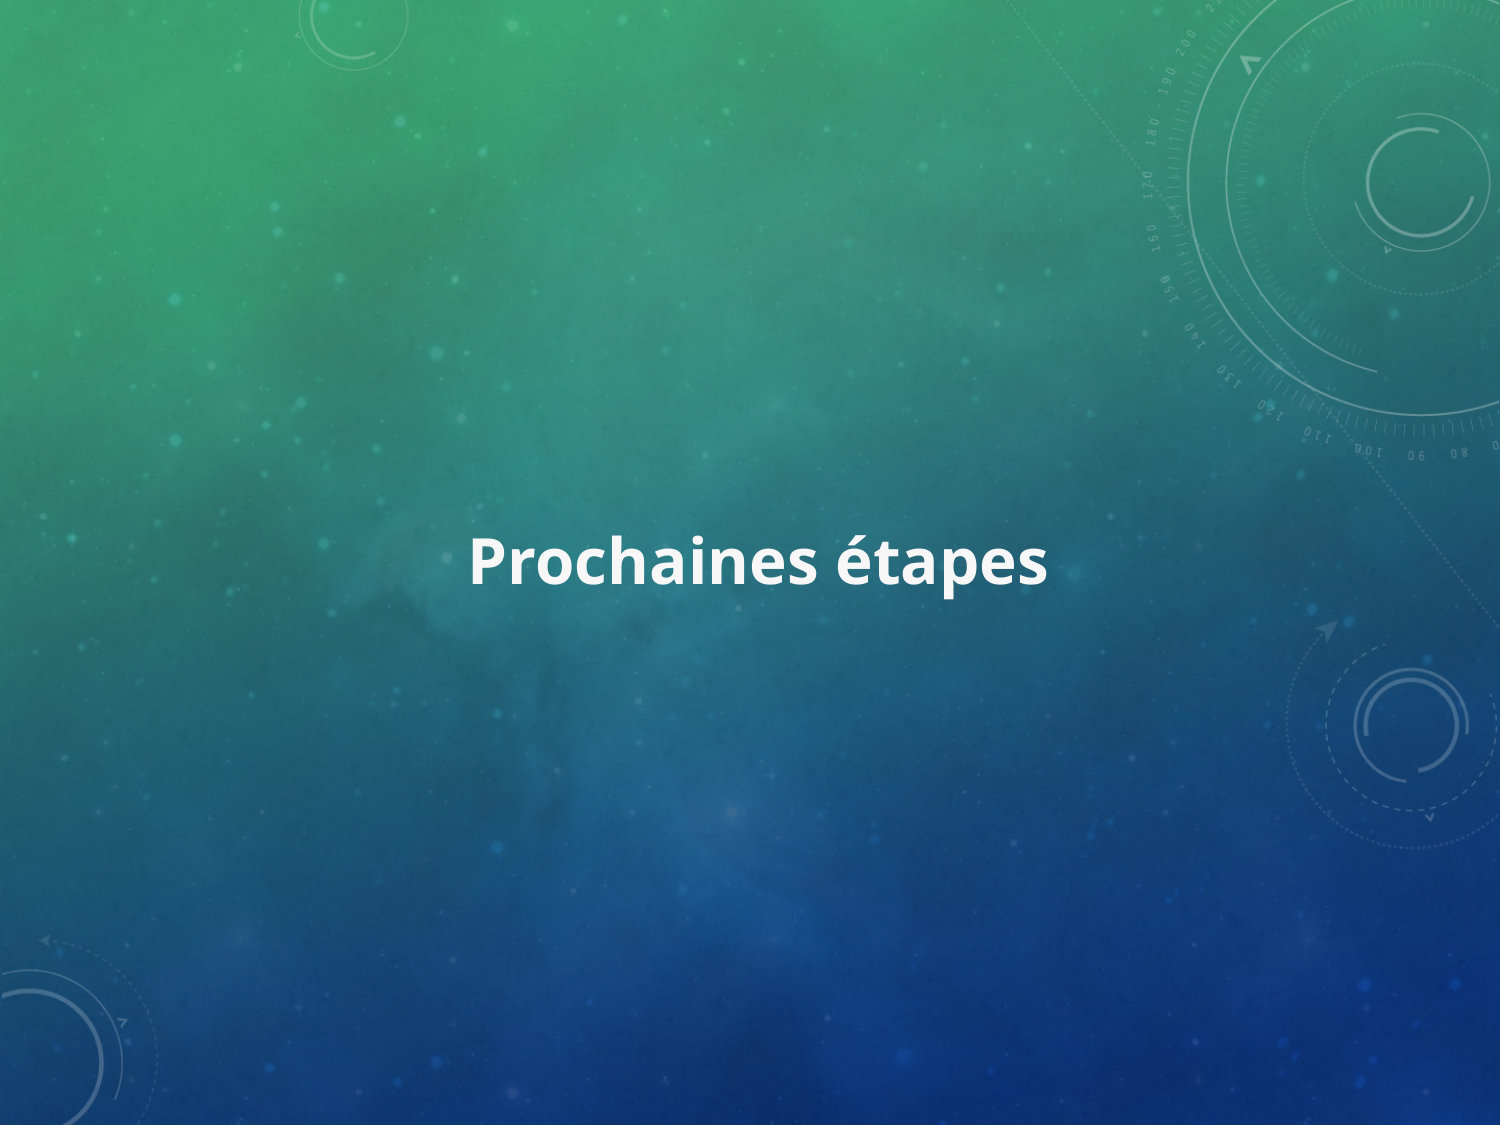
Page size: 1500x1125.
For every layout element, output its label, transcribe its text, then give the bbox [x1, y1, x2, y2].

text_box Prochaines étapes [123, 444, 1394, 598]
picture [0, 0, 1500, 1125]
